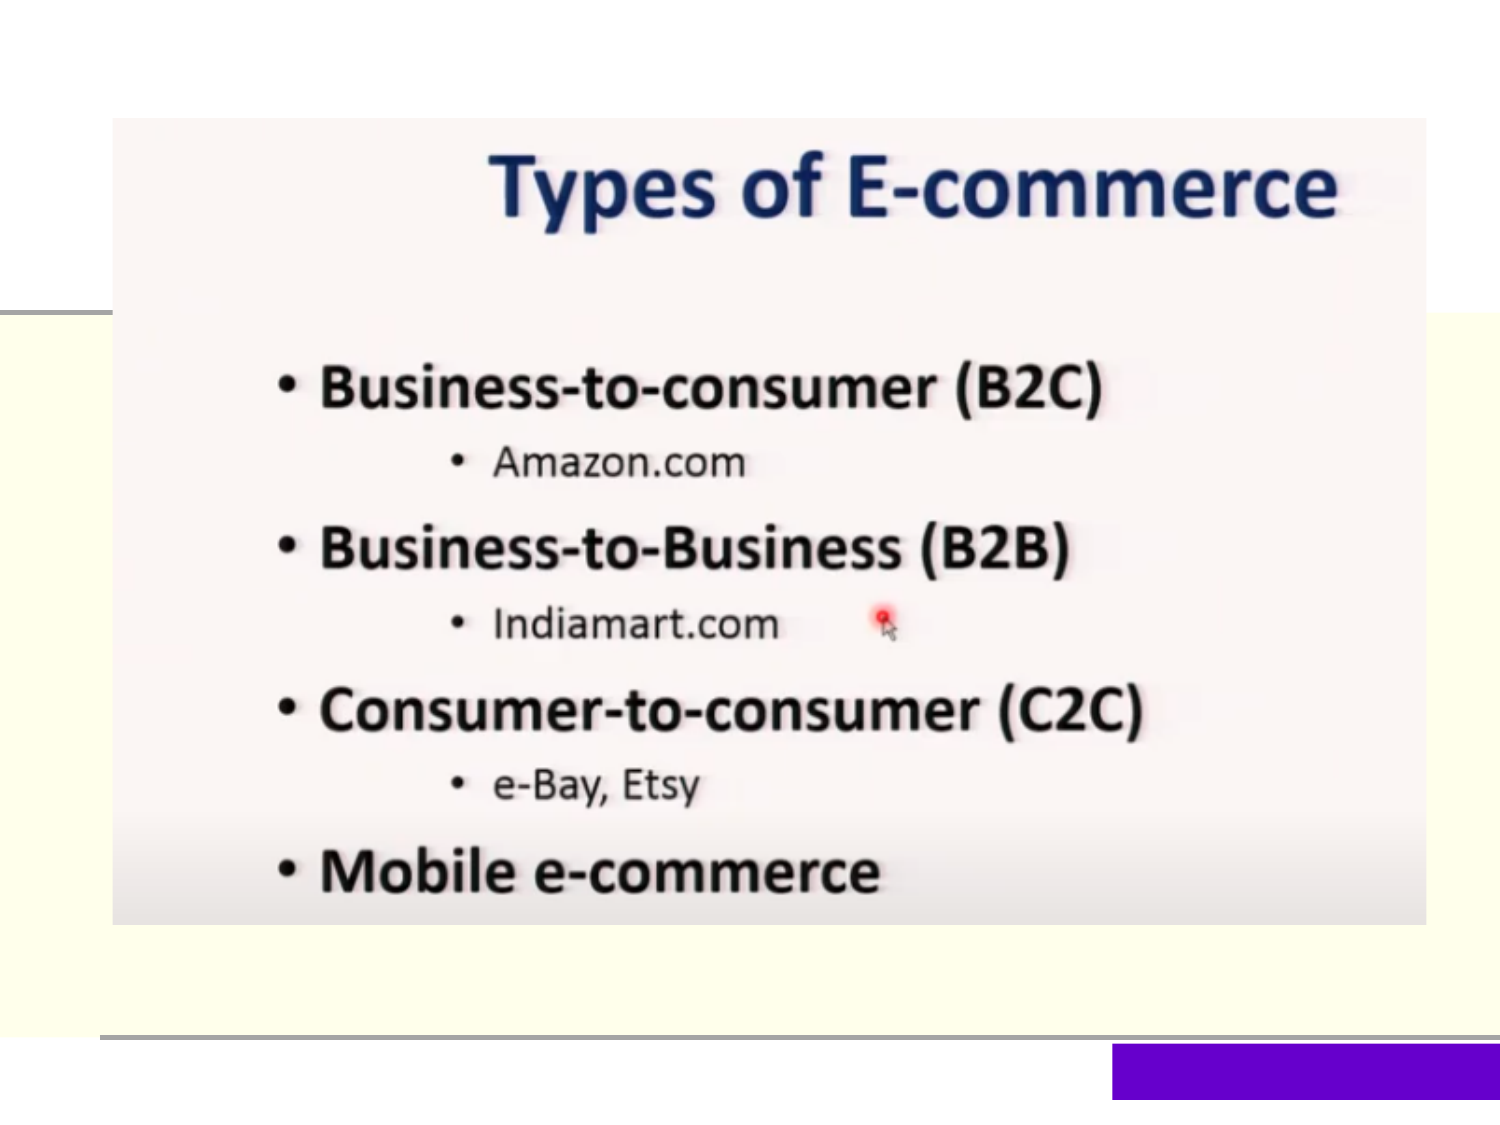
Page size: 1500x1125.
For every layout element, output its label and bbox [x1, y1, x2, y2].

picture [112, 118, 1427, 926]
